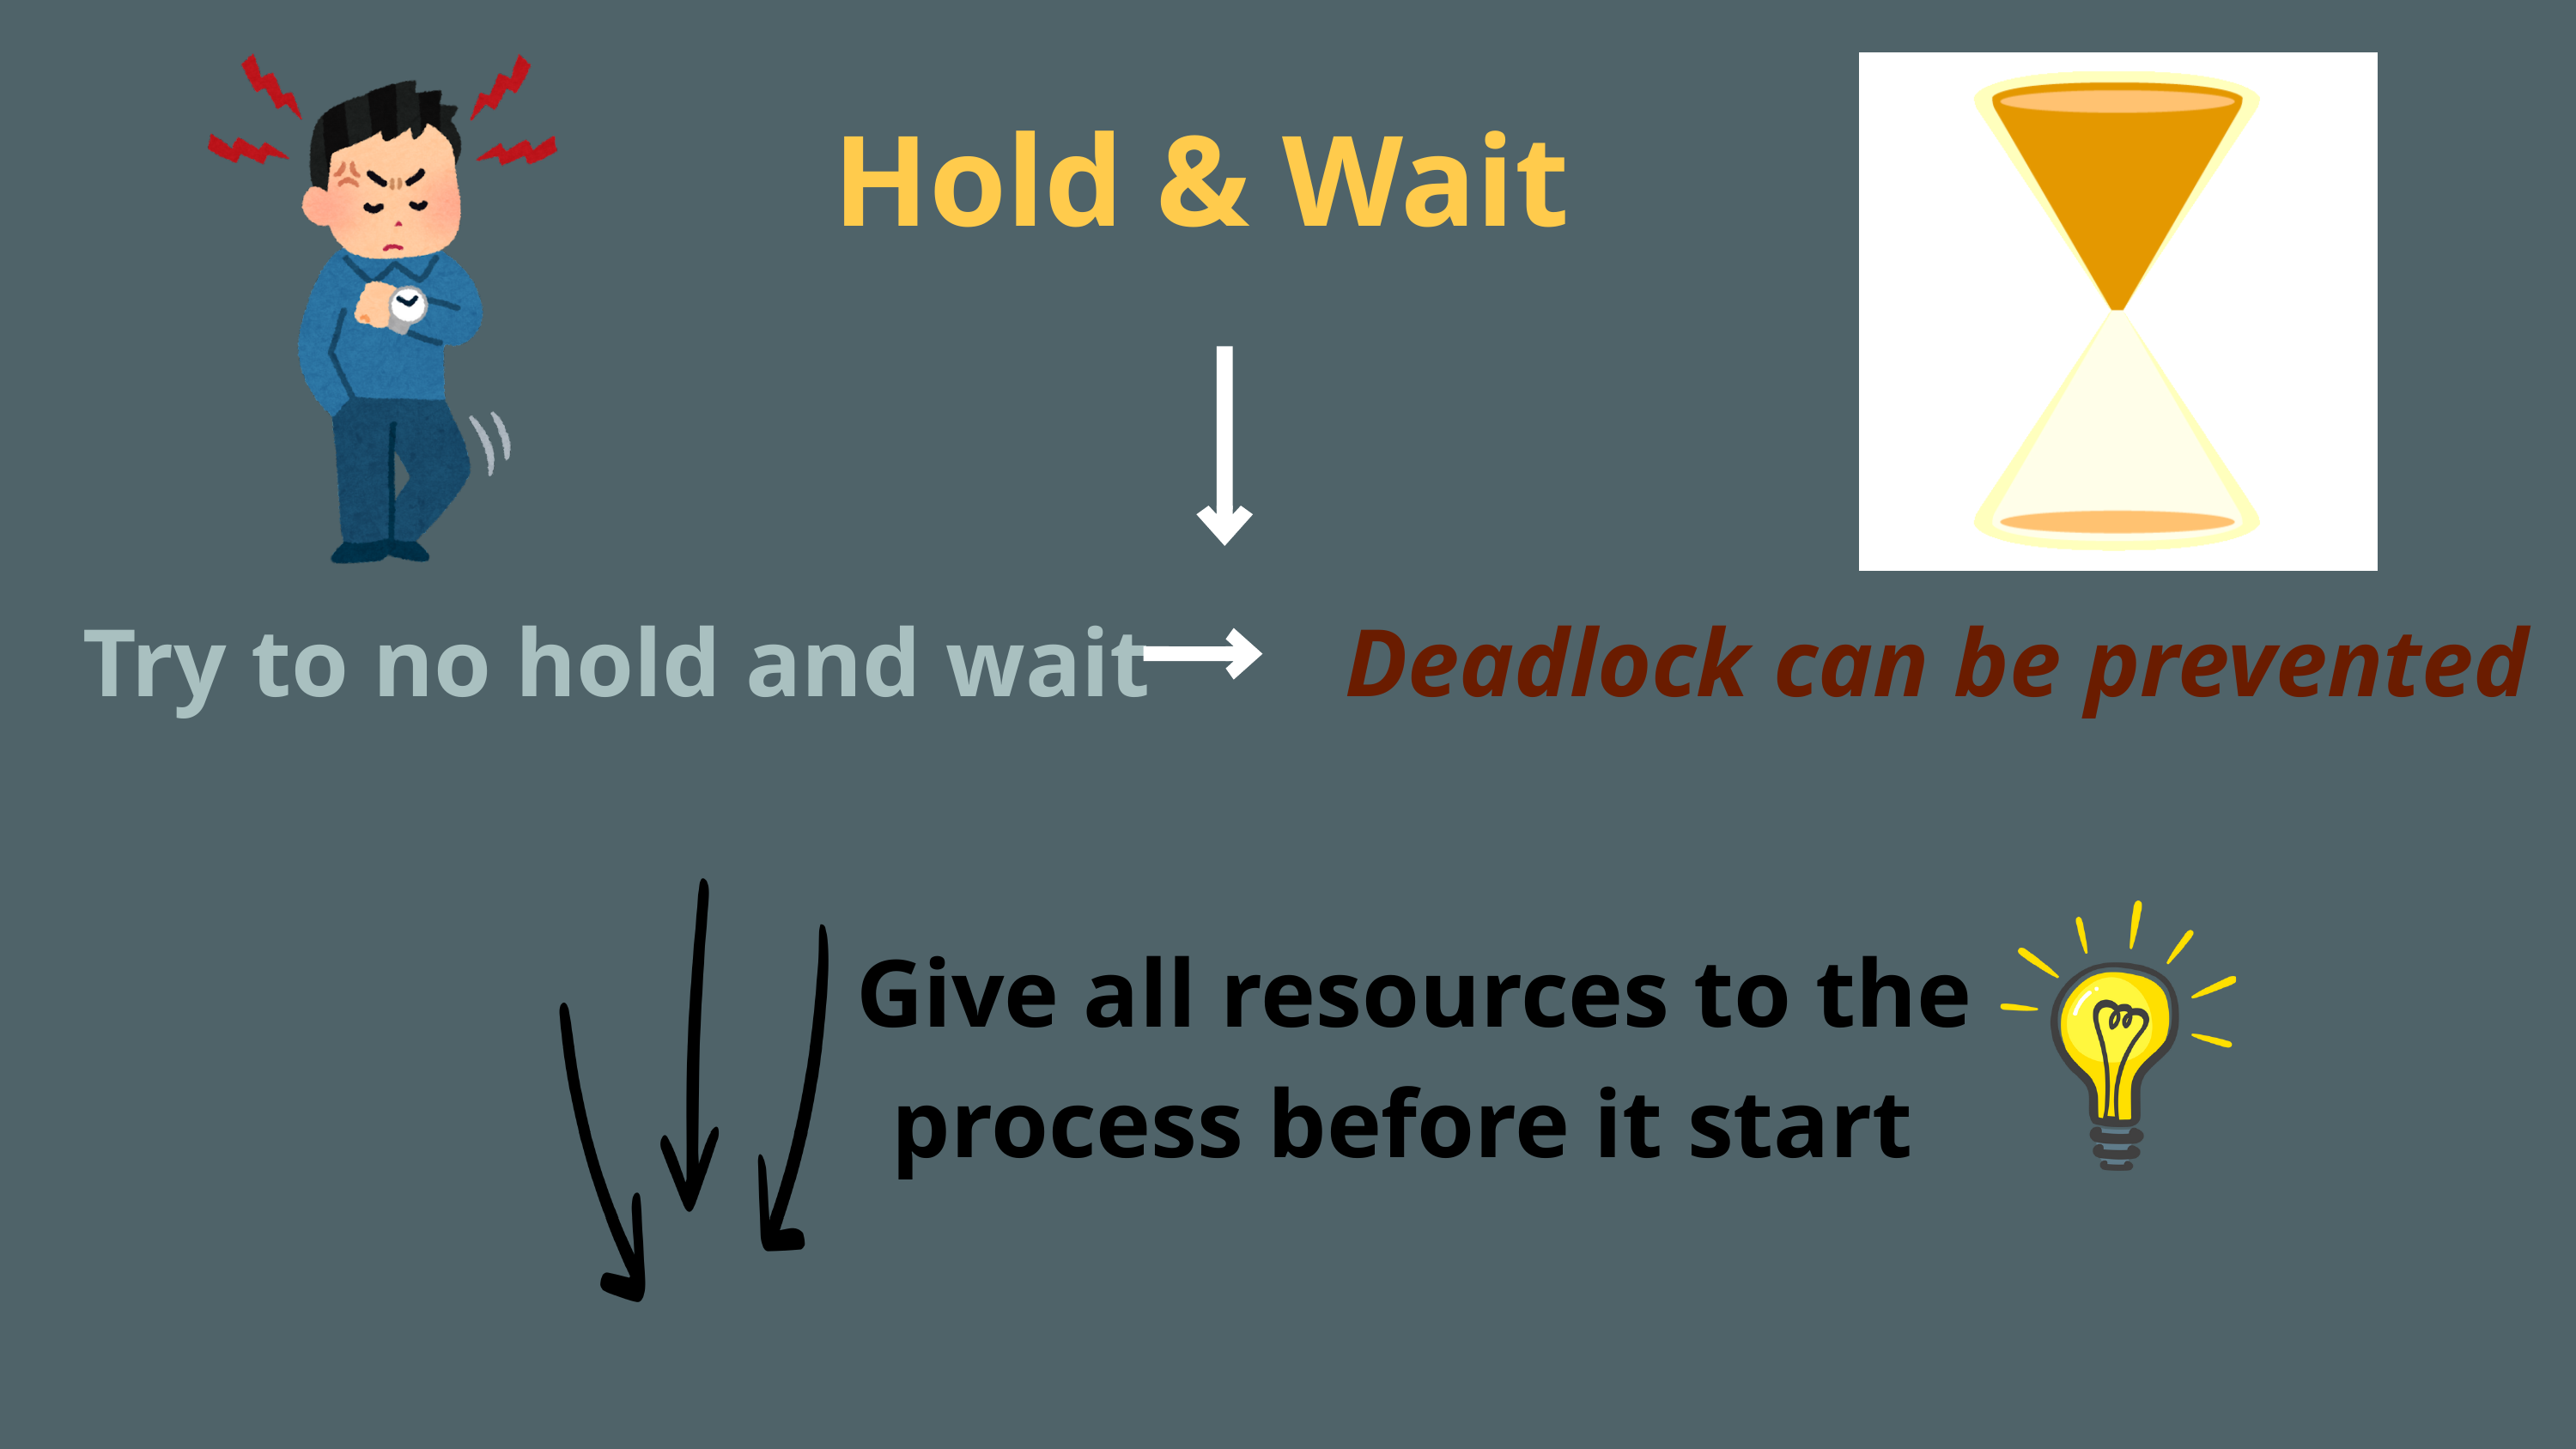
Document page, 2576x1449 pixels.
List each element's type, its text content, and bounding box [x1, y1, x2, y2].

text_box [558, 876, 829, 1304]
text_box [2000, 900, 2237, 1171]
text_box Try to no hold and wait Deadlock can be prevented [35, 584, 2576, 715]
picture [1858, 52, 2378, 571]
text_box [207, 52, 559, 565]
text_box Hold & Wait [507, 76, 1854, 252]
text_box Give all resources to the process before it start [693, 915, 2136, 1176]
